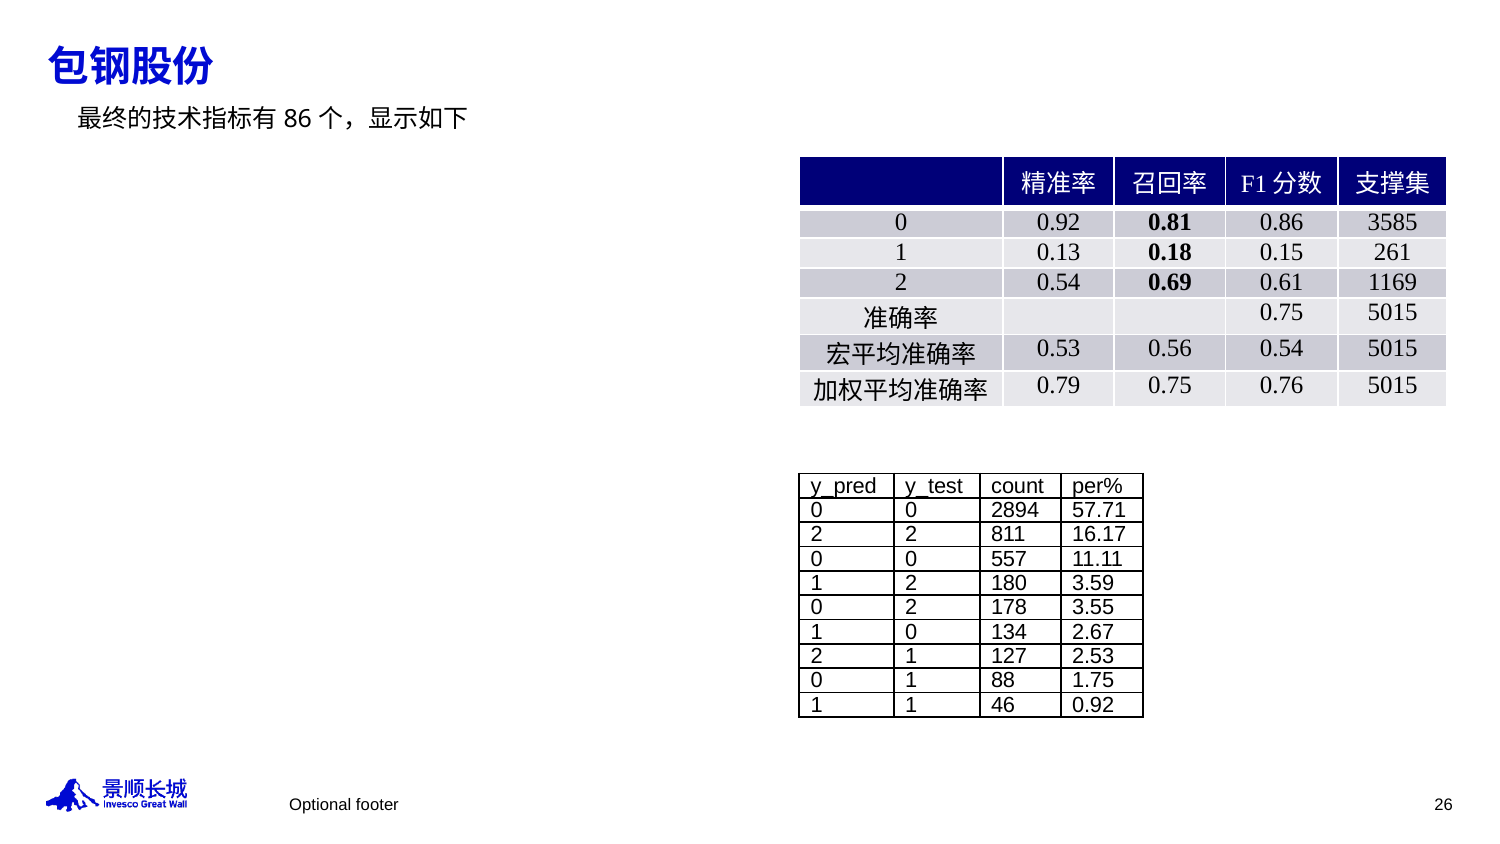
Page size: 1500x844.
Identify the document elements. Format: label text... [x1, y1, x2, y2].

table_cell 宏平均准确率 [800, 335, 1002, 370]
table_cell 1169 [1339, 269, 1446, 297]
picture [46, 778, 187, 812]
table_cell 46 [981, 693, 1060, 716]
table_cell 0.53 [1004, 335, 1113, 370]
table_header 支撑集 [1339, 157, 1446, 205]
table_header [800, 157, 1002, 205]
table_cell 0.75 [1226, 299, 1337, 334]
table_cell 2894 [981, 499, 1060, 521]
table_cell 2.53 [1062, 645, 1142, 667]
table_cell 0.92 [1062, 693, 1142, 716]
slide_number 26 [1394, 792, 1453, 815]
table_cell 准确率 [800, 299, 1002, 334]
table_cell [1115, 299, 1225, 334]
table_cell 0 [800, 211, 1002, 237]
table_cell 0.61 [1226, 269, 1337, 297]
table_cell 2.67 [1062, 620, 1142, 643]
table_cell 557 [981, 547, 1060, 570]
table_cell 3.59 [1062, 572, 1142, 594]
table_cell 2 [800, 645, 893, 667]
table_cell 127 [981, 645, 1060, 667]
title 包钢股份 [47, 39, 242, 93]
table_cell 57.71 [1062, 499, 1142, 521]
table_header 精准率 [1004, 157, 1113, 205]
table_cell 88 [981, 669, 1060, 692]
table_cell 0.75 [1115, 372, 1225, 406]
table_cell 1 [800, 620, 893, 643]
table_header per% [1062, 474, 1142, 497]
footer Optional footer [289, 792, 1258, 815]
table_cell 1 [895, 645, 979, 667]
table_cell 0.69 [1115, 269, 1225, 297]
table_cell 0.18 [1115, 239, 1225, 267]
table_cell 0 [800, 499, 893, 521]
table_cell 2 [895, 596, 979, 619]
table_cell 261 [1339, 239, 1446, 267]
table_cell 180 [981, 572, 1060, 594]
table_cell 0.79 [1004, 372, 1113, 406]
table_cell 11.11 [1062, 547, 1142, 570]
table_cell 0.76 [1226, 372, 1337, 406]
table_header F1分数 [1226, 157, 1337, 205]
table_cell 0.86 [1226, 211, 1337, 237]
table_cell 0.54 [1226, 335, 1337, 370]
list 最终的技术指标有86个，显示如下 [77, 102, 735, 156]
table_cell 0 [895, 547, 979, 570]
table_cell 2 [800, 269, 1002, 297]
table_header count [981, 474, 1060, 497]
table_cell 0 [800, 596, 893, 619]
table_cell 0.13 [1004, 239, 1113, 267]
table_cell 0.15 [1226, 239, 1337, 267]
table_cell 0.54 [1004, 269, 1113, 297]
table_cell 1 [895, 693, 979, 716]
table_cell 2 [800, 523, 893, 546]
table_cell 0.92 [1004, 211, 1113, 237]
table_header y_pred [800, 474, 893, 497]
table_cell 1 [800, 572, 893, 594]
table_cell 1.75 [1062, 669, 1142, 692]
table_cell 5015 [1339, 335, 1446, 370]
table_cell 0 [800, 547, 893, 570]
table_header 召回率 [1115, 157, 1225, 205]
table_cell 811 [981, 523, 1060, 546]
table_cell 0.81 [1115, 211, 1225, 237]
table_cell 16.17 [1062, 523, 1142, 546]
table_cell 0 [895, 620, 979, 643]
table_cell 2 [895, 572, 979, 594]
table_cell 加权平均准确率 [800, 372, 1002, 406]
table_cell 1 [800, 239, 1002, 267]
table_cell 0 [800, 669, 893, 692]
table_cell 3585 [1339, 211, 1446, 237]
table_cell 0.56 [1115, 335, 1225, 370]
table_header y_test [895, 474, 979, 497]
table_cell 3.55 [1062, 596, 1142, 619]
table_cell 0 [895, 499, 979, 521]
table_cell [1004, 299, 1113, 334]
table_cell 1 [800, 693, 893, 716]
table_cell 134 [981, 620, 1060, 643]
table_cell 5015 [1339, 299, 1446, 334]
table_cell 5015 [1339, 372, 1446, 406]
table_cell 1 [895, 669, 979, 692]
table_cell 2 [895, 523, 979, 546]
table_cell 178 [981, 596, 1060, 619]
